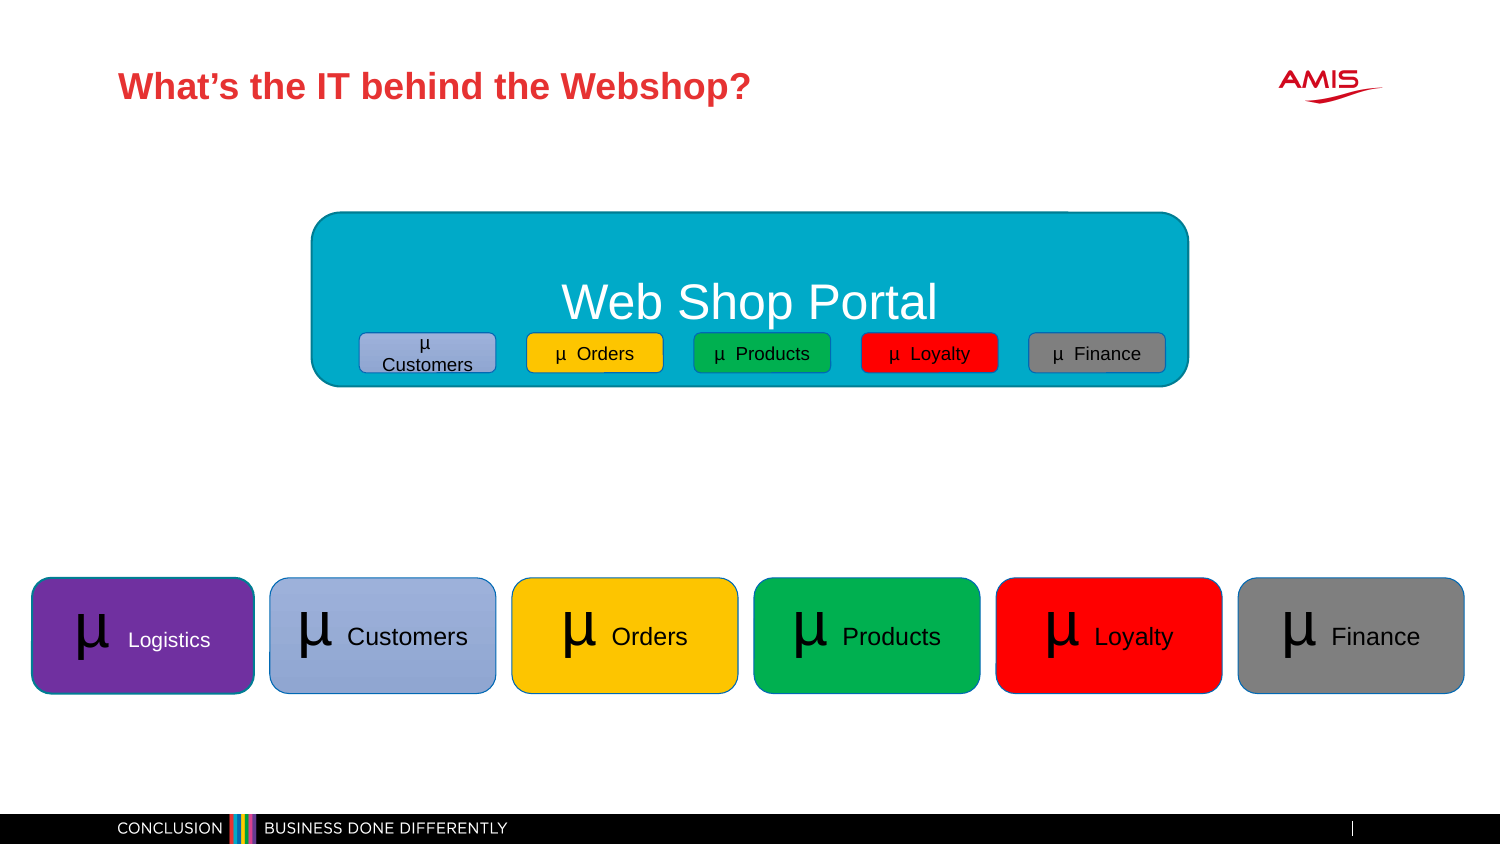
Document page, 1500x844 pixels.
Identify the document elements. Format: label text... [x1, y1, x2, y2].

text_box µ Finance [1237, 577, 1465, 695]
picture [1205, 58, 1388, 106]
text_box µ Orders [511, 577, 739, 695]
text_box µ Customers [358, 332, 497, 374]
text_box µ Products [753, 577, 981, 695]
picture [239, 814, 1500, 844]
text_box µ Loyalty [995, 577, 1223, 695]
text_box µ Products [693, 332, 832, 374]
text_box Web Shop Portal [310, 211, 1190, 388]
text_box µ Loyalty [860, 332, 999, 374]
text_box µ Finance [1028, 332, 1167, 374]
text_box µ Customers [269, 577, 497, 695]
title What’s the IT behind the Webshop? [118, 47, 1205, 130]
text_box µ Logistics [30, 576, 255, 695]
text_box µ Orders [526, 332, 664, 374]
picture [0, 814, 236, 844]
